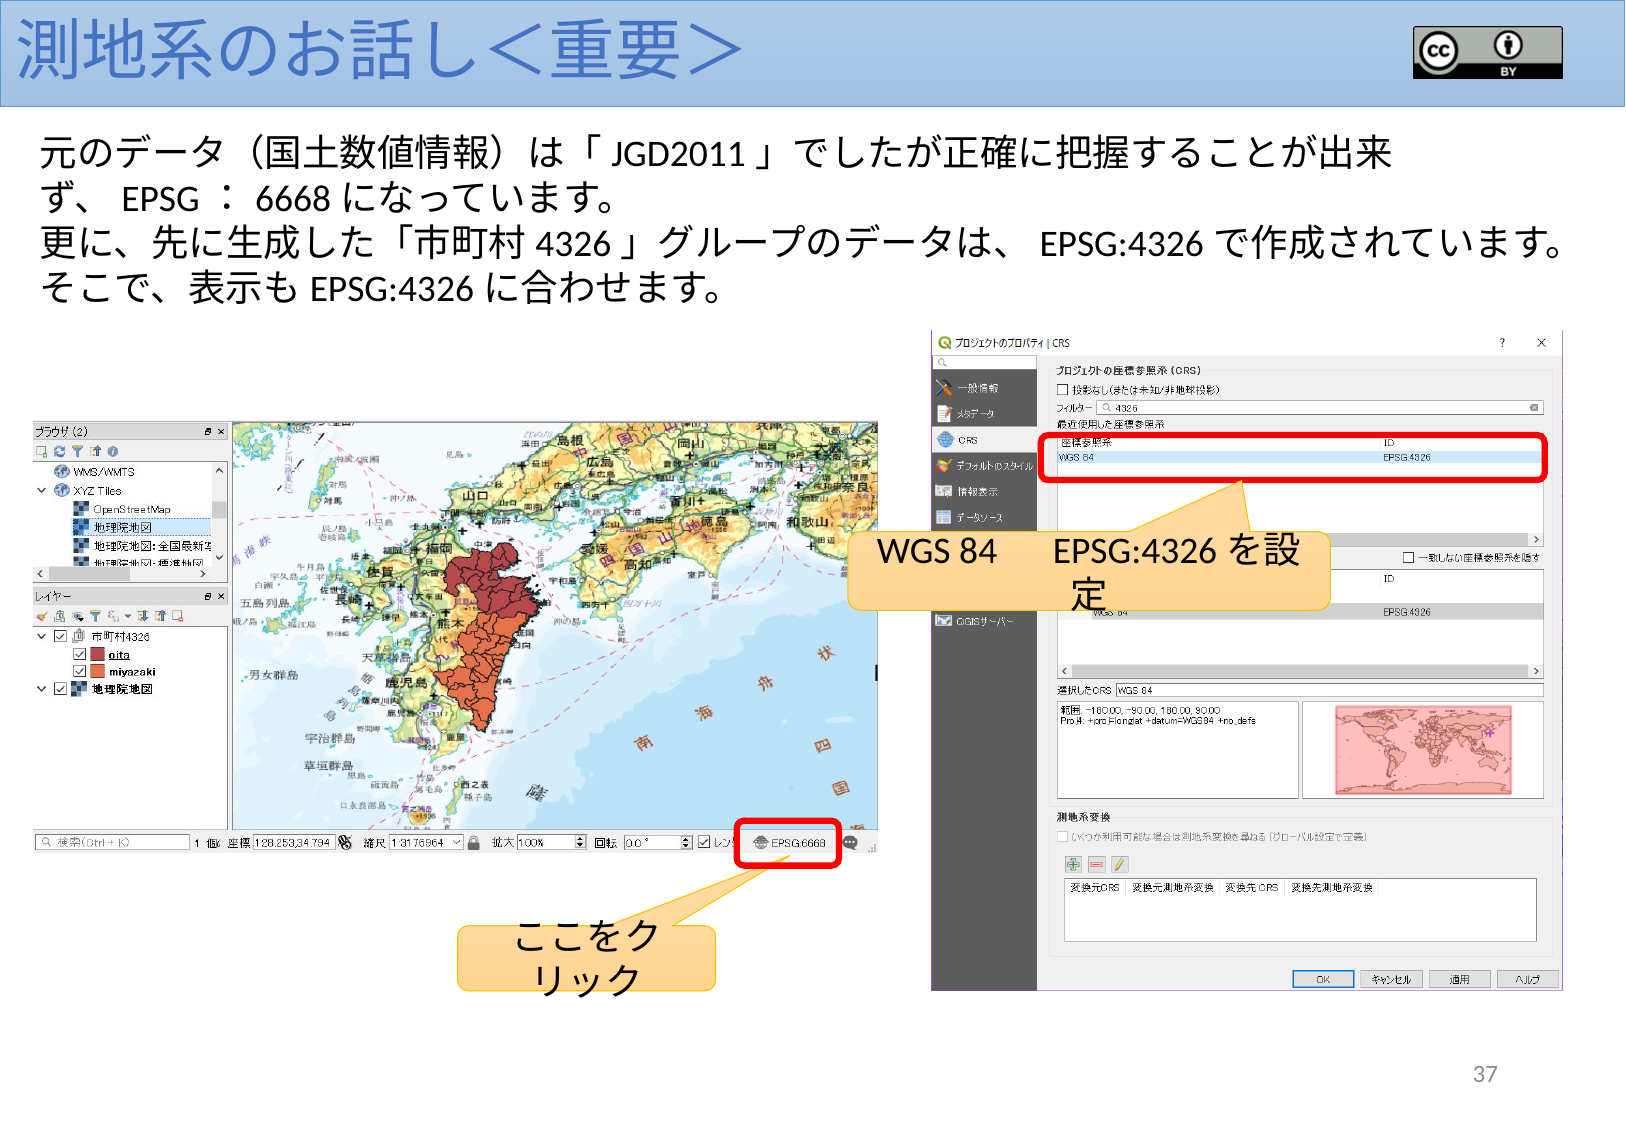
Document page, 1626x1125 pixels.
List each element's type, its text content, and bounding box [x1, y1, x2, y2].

title 測地系のお話し＜重要＞ [0, 0, 1625, 107]
picture [33, 420, 878, 854]
text_box ここをクリック [457, 867, 772, 992]
text_box WGS 84 EPSG:4326を設定 [878, 531, 931, 611]
text_box [735, 854, 841, 867]
slide_number 37 [1147, 1042, 1514, 1103]
picture [1413, 26, 1563, 80]
picture [931, 330, 1563, 991]
text_box 元のデータ（国土数値情報）は「JGD2011」でしたが正確に把握することが出来ず、EPSG：6668になっています。 更に、先に生成した「市町村4326」グループのデータは、EPSG:4326で作成されています。 そこで、表示もEPSG:4326に合わせます。 [25, 121, 1600, 317]
